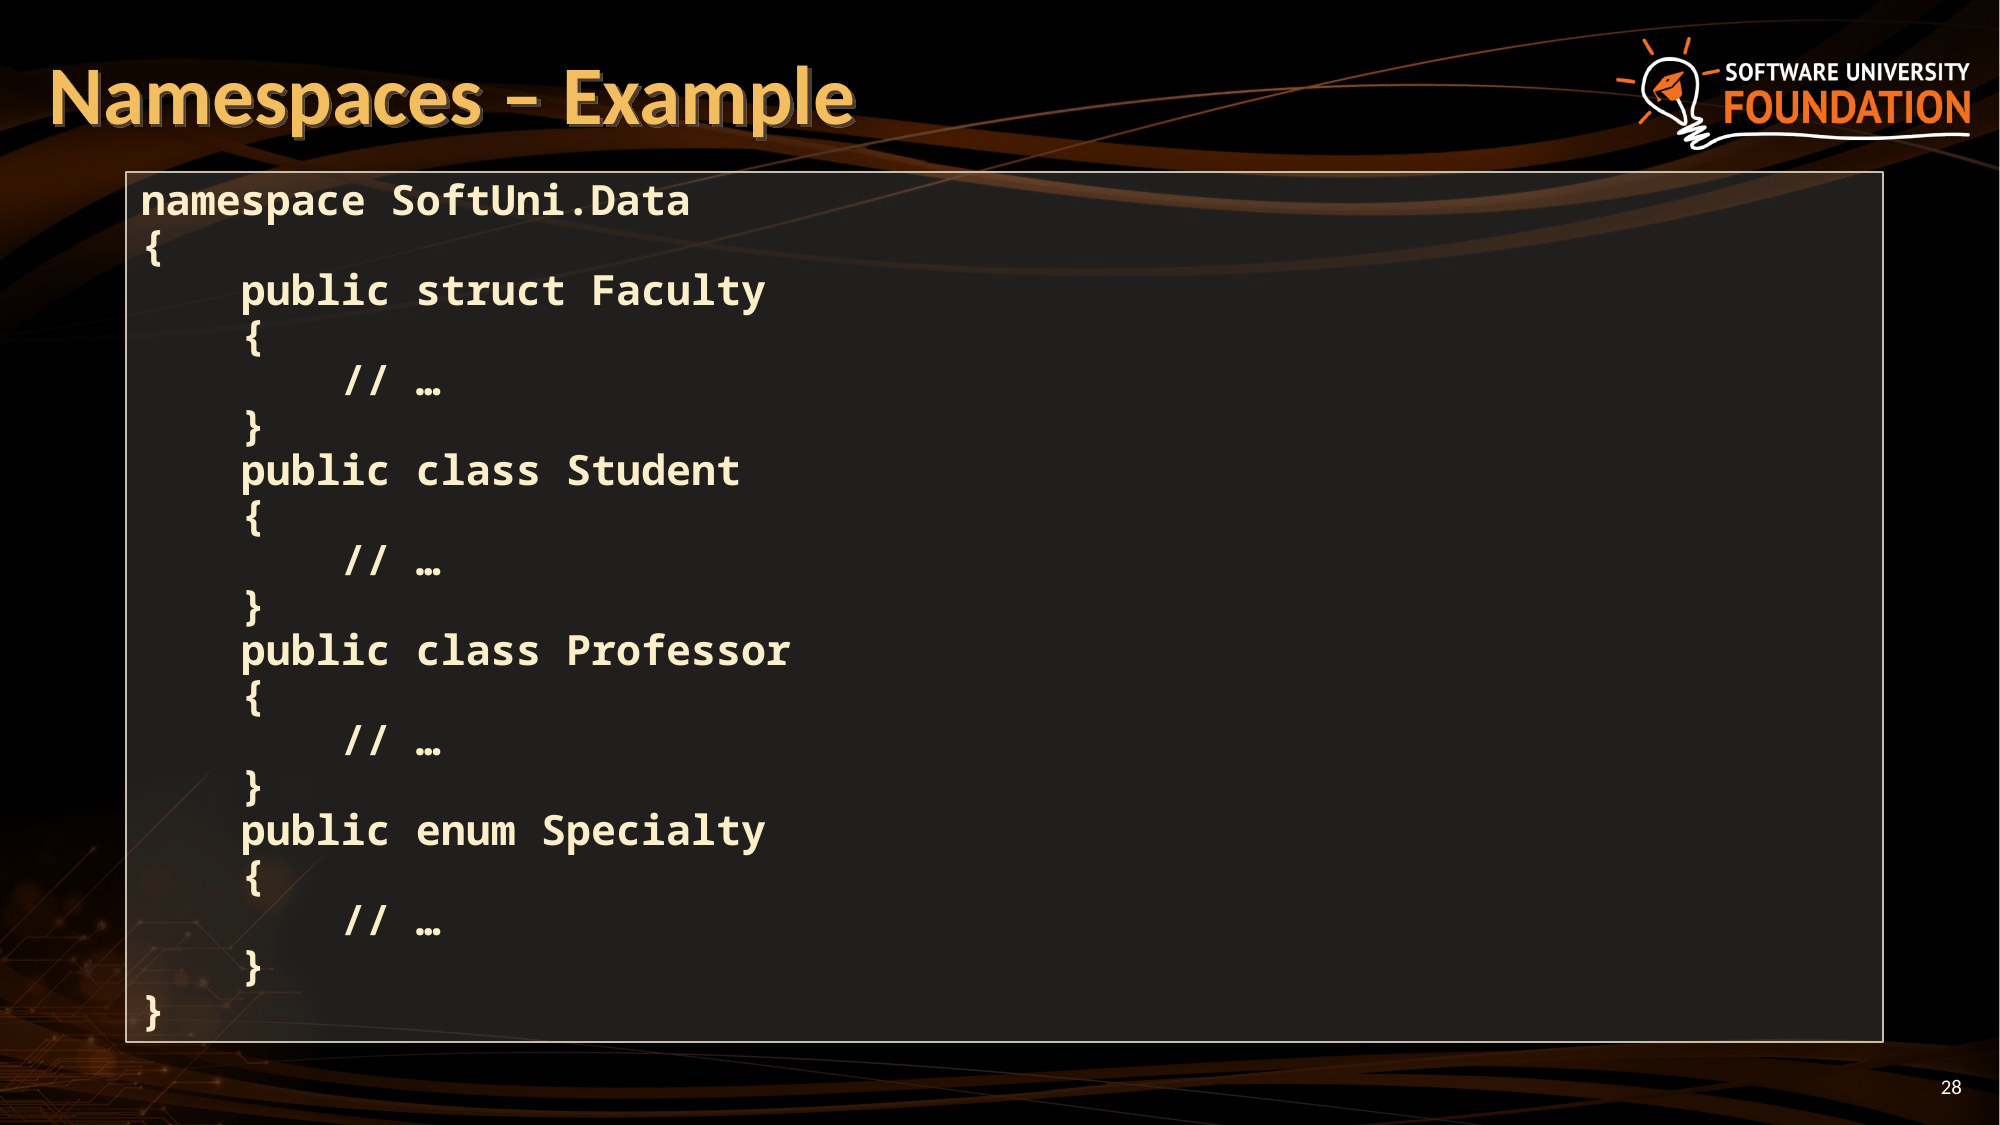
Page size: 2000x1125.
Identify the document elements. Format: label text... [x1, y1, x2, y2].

title Namespaces – Example [30, 6, 1602, 189]
text_box namespace SoftUni.Data { public struct Faculty { // … } public class Student { // … } public class Professor { // … } public enum Specialty { // … } } [126, 172, 1883, 1042]
slide_number 28 [1897, 1070, 1968, 1103]
picture [0, 0, 2000, 1125]
